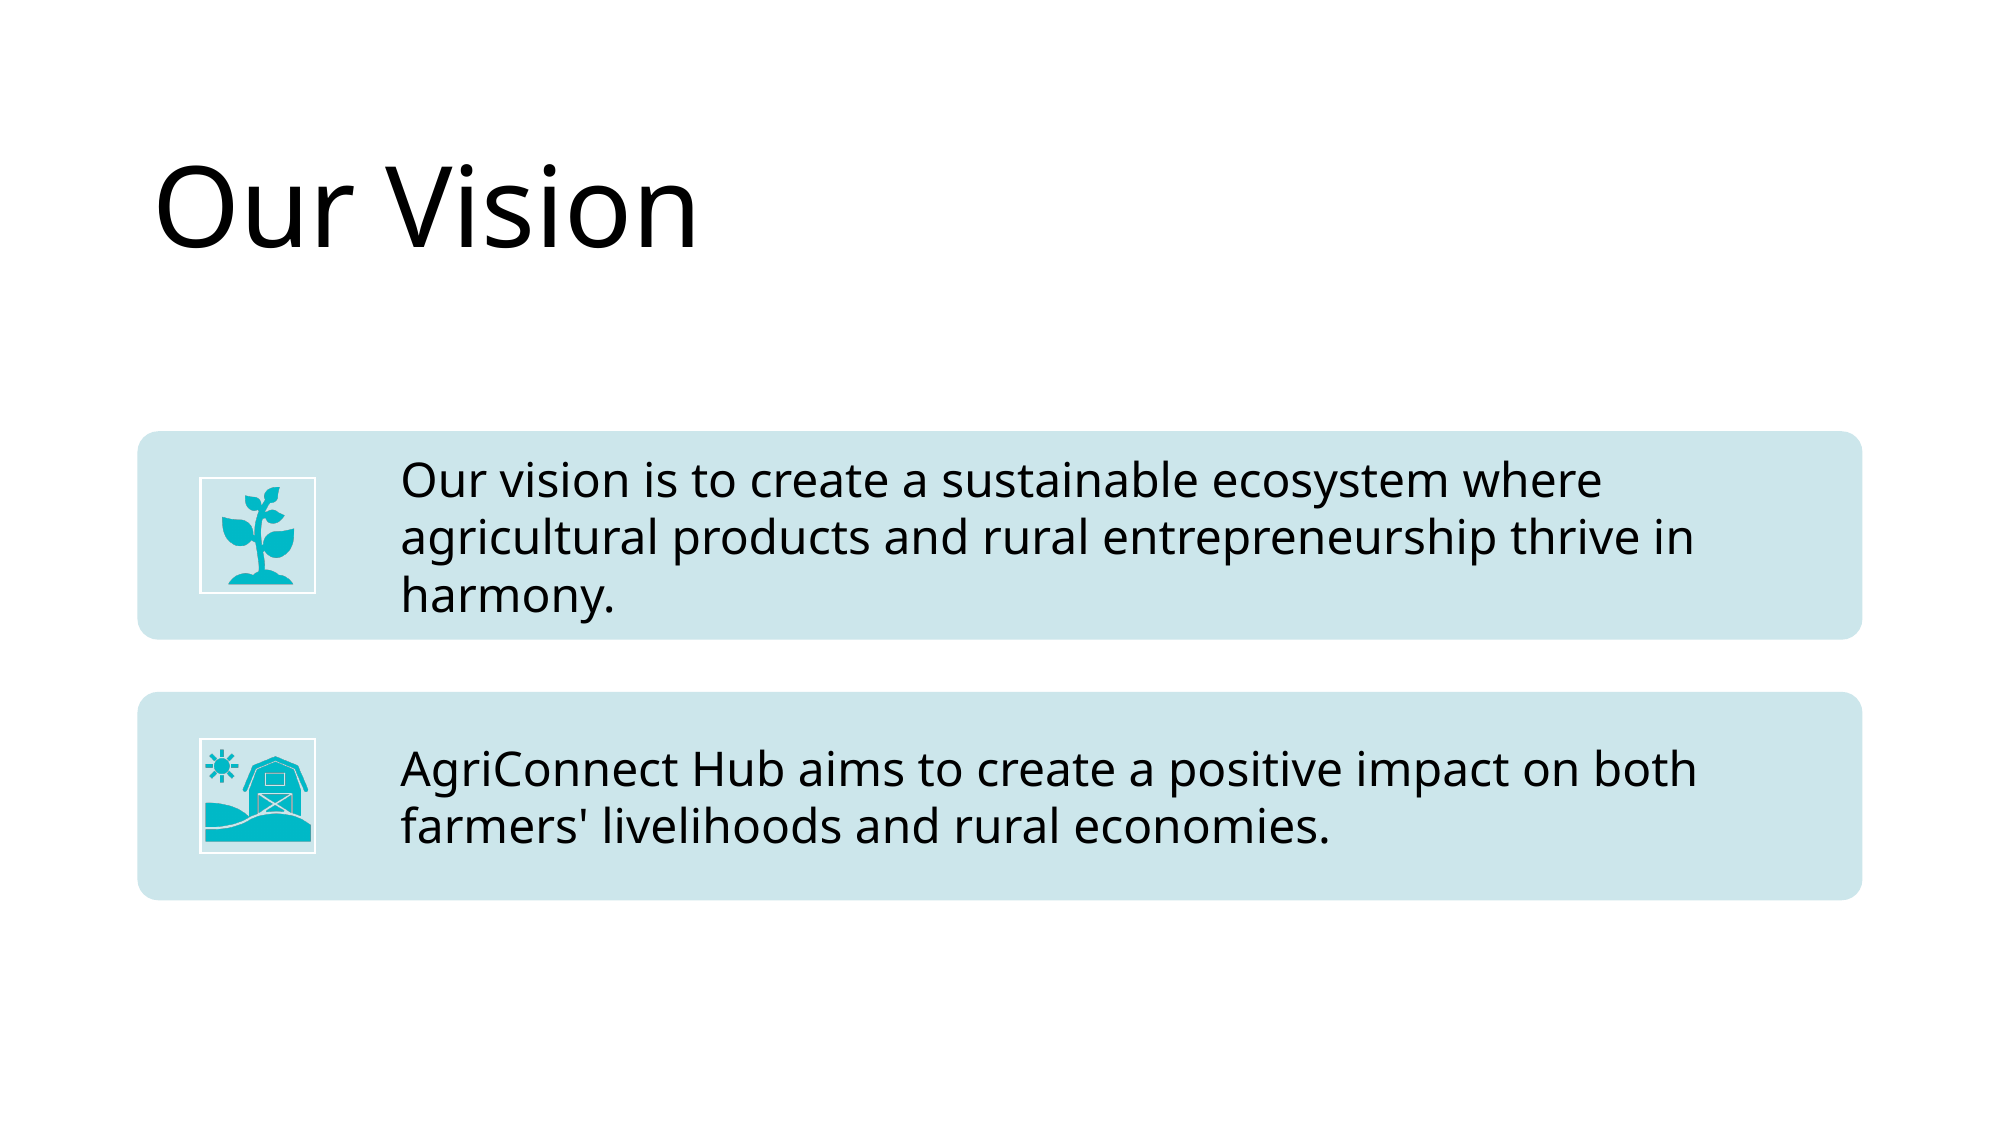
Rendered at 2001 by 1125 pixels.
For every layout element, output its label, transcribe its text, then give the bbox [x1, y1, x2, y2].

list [137, 318, 1863, 1014]
title Our Vision [137, 59, 1863, 278]
